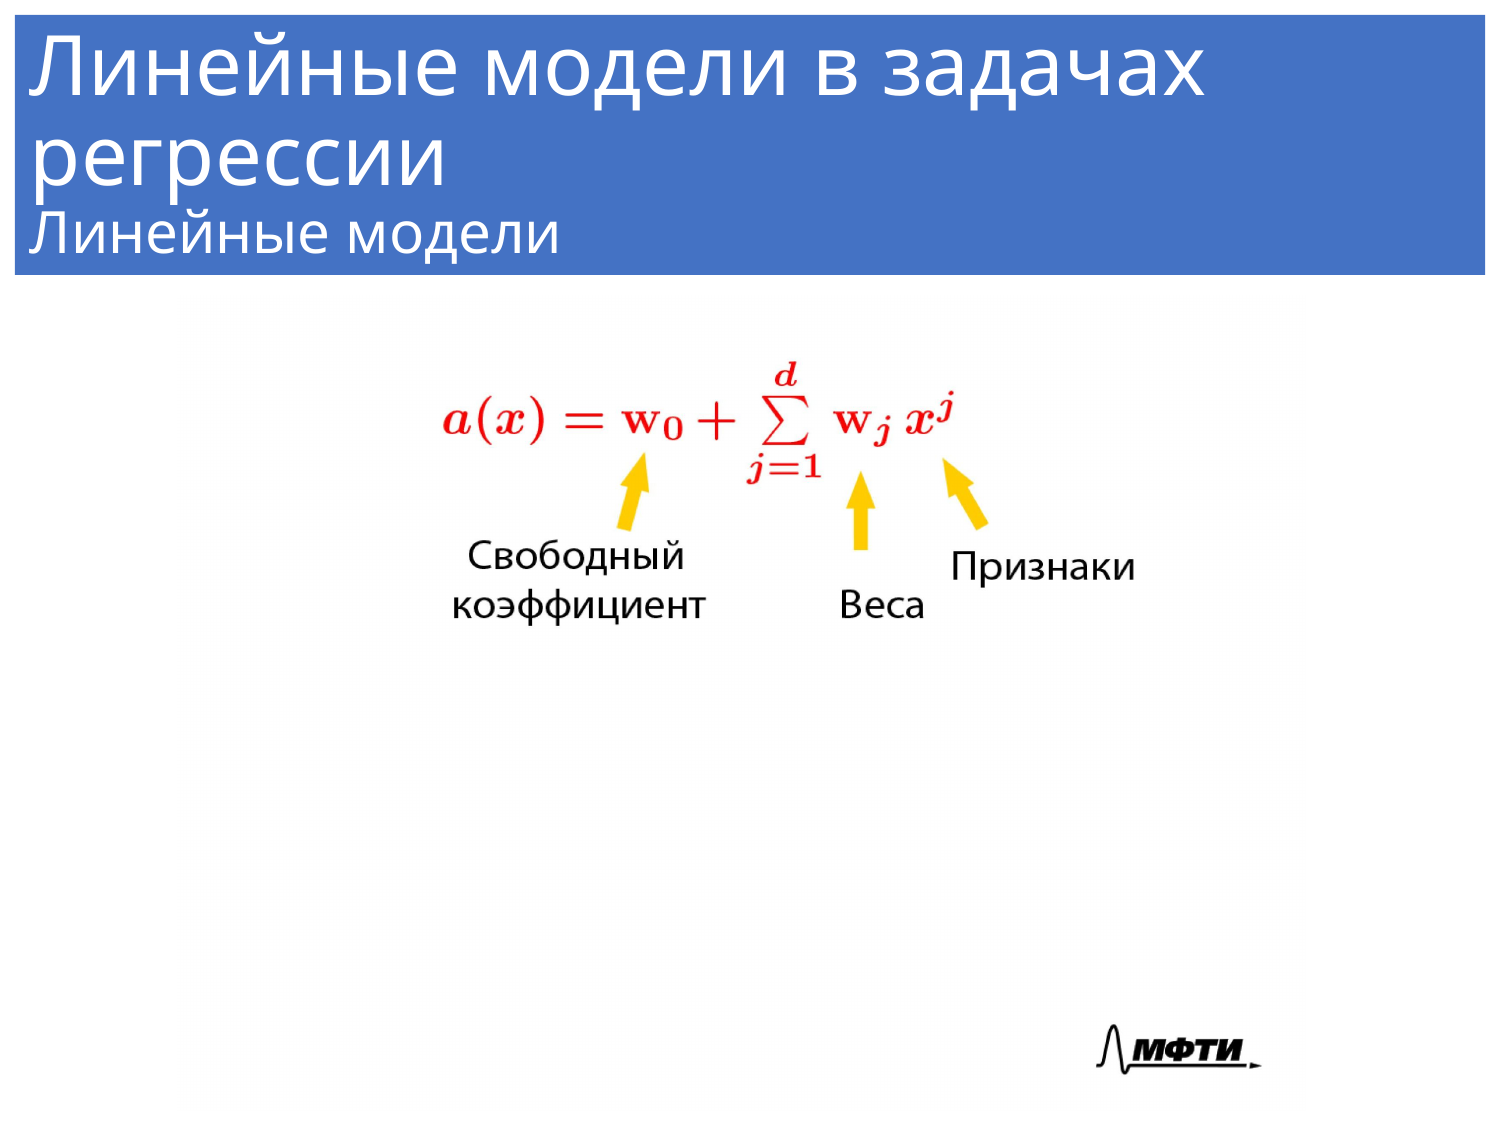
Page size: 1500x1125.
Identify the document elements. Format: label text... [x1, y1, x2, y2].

picture [177, 295, 1306, 1111]
title Линейные модели в задачах регрессии Линейные модели [14, 14, 1486, 275]
